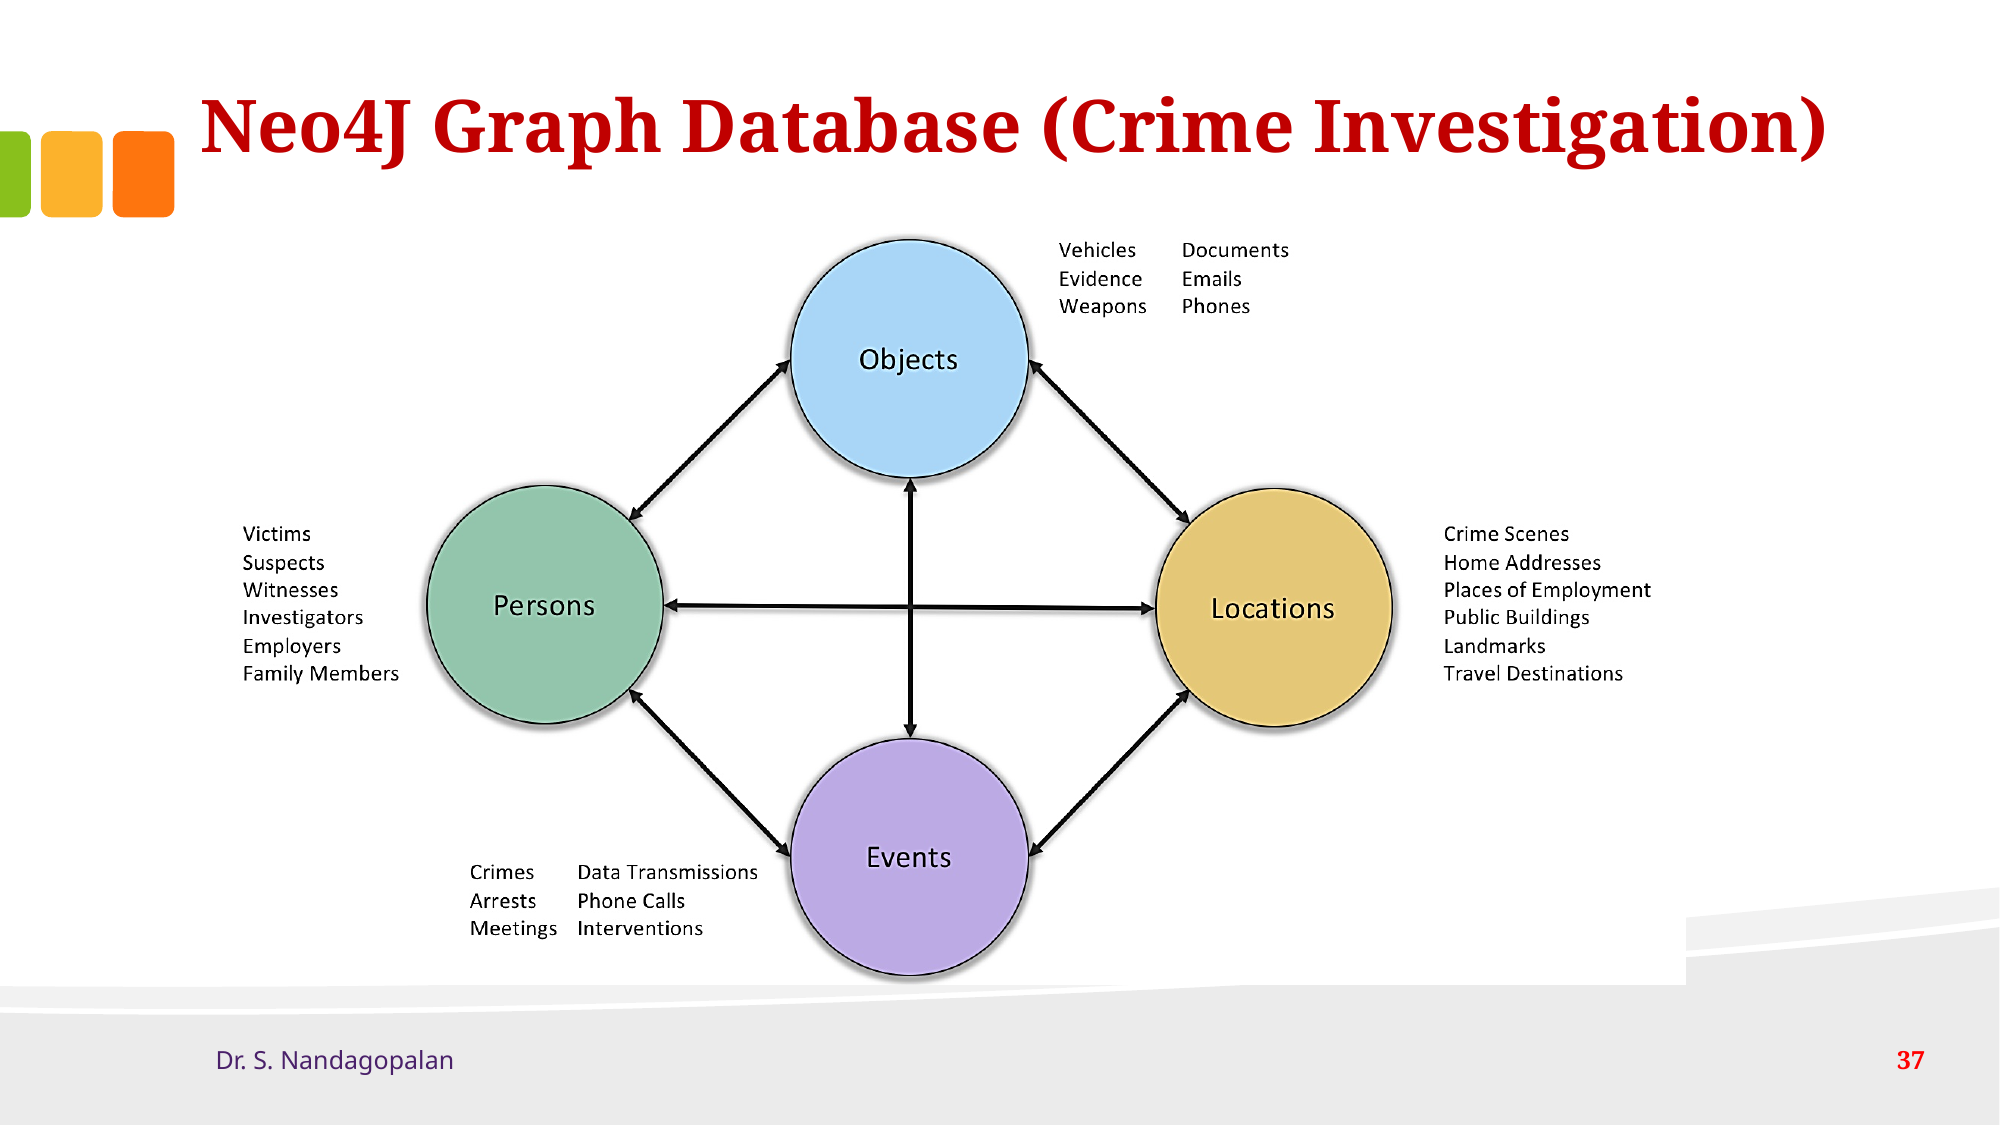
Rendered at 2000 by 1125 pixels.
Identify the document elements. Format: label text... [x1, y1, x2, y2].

slide_number 37 [1811, 1046, 1946, 1077]
picture [183, 196, 1686, 985]
footer Dr. S. Nandagopalan [195, 1046, 1556, 1077]
title Neo4J Graph Database (Crime Investigation) [179, 47, 1862, 178]
